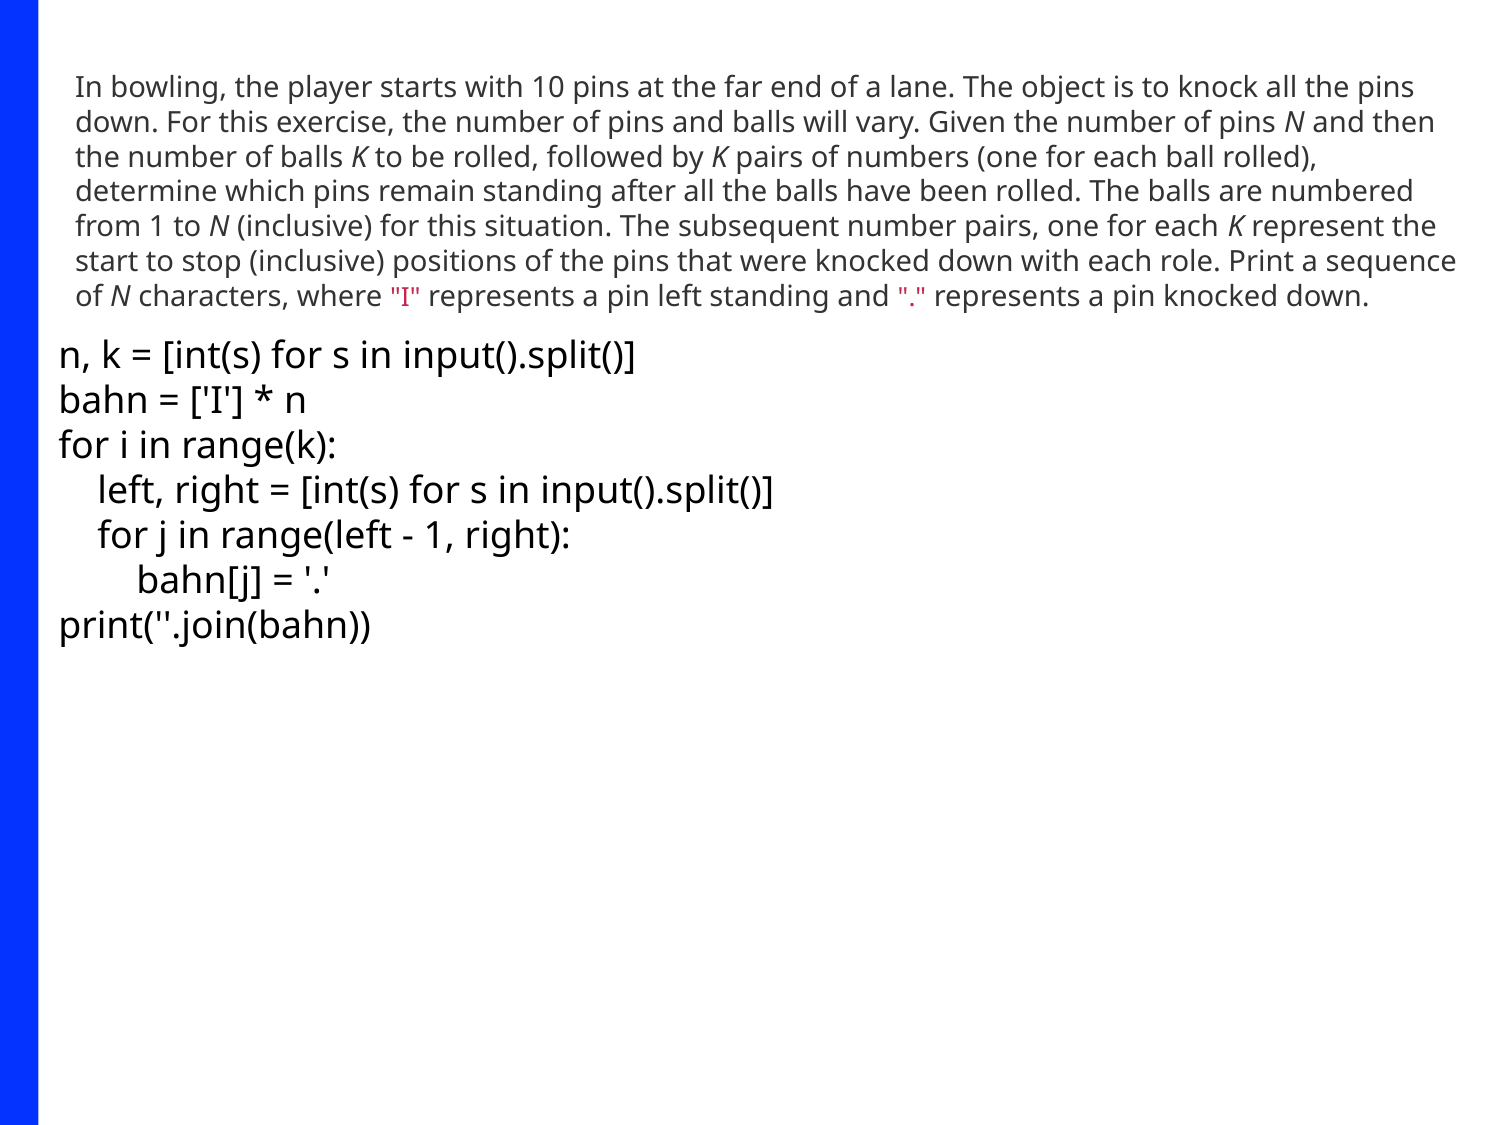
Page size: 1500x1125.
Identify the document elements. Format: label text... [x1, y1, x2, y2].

text_box n, k = [int(s) for s in input().split()] bahn = ['I'] * n for i in range(k): left, right = [int(s) for s in input().split()] for j in range(left - 1, right): bahn[j] = '.' print(''.join(bahn)) [50, 323, 783, 653]
text_box In bowling, the player starts with 10 pins at the far end of a lane. The object is to knock all the pins down. For this exercise, the number of pins and balls will vary. Given the number of pins N and then the number of balls K to be rolled, followed by K pairs of numbers (one for each ball rolled), determine which pins remain standing after all the balls have been rolled. The balls are numbered from 1 to N (inclusive) for this situation. The subsequent number pairs, one for each K represent the start to stop (inclusive) positions of the pins that were knocked down with each role. Print a sequence of N characters, where "I" represents a pin left standing and "." represents a pin knocked down. [67, 60, 1475, 320]
